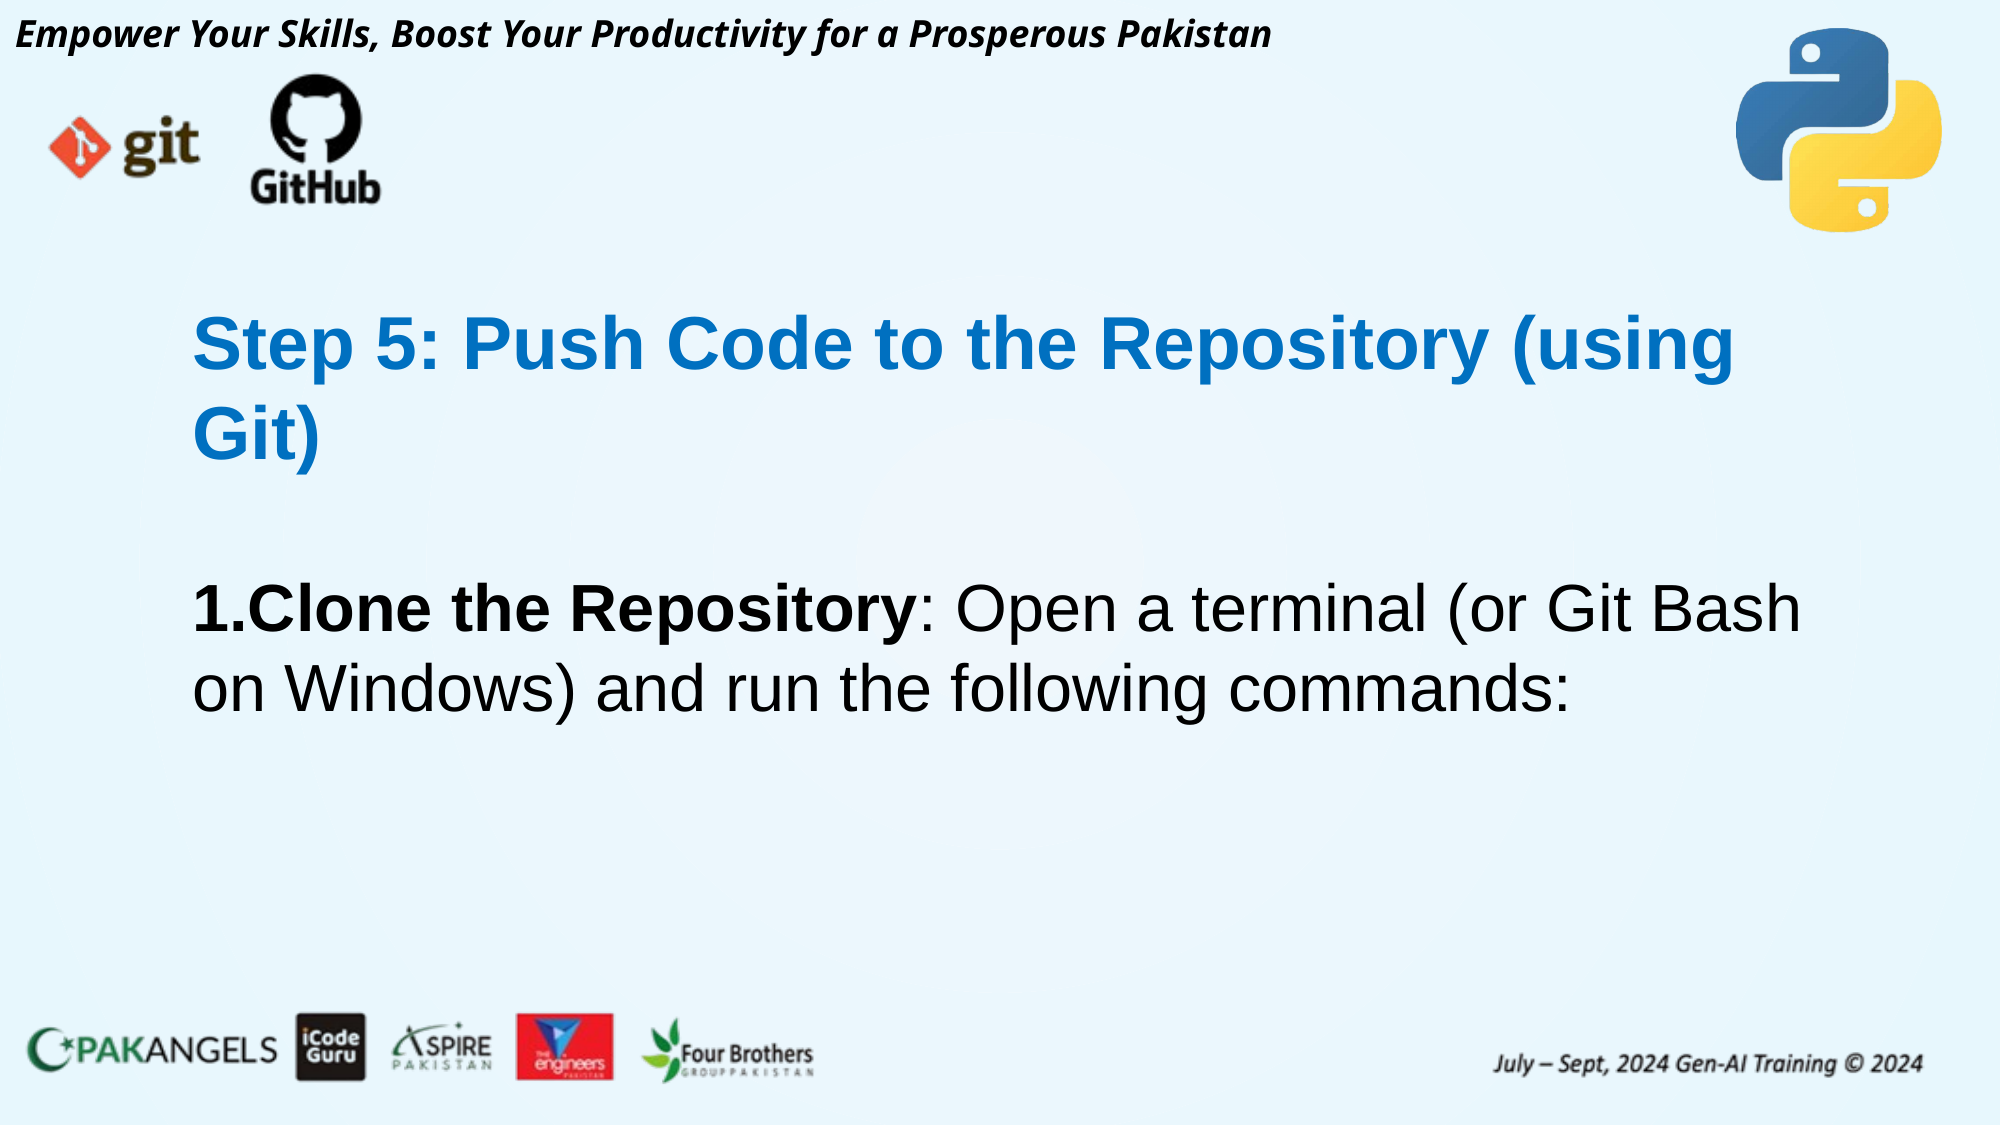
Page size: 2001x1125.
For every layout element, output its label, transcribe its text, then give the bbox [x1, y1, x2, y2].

text_box Empower Your Skills, Boost Your Productivity for a Prosperous Pakistan [0, 0, 1601, 57]
picture [0, 28, 433, 273]
picture [0, 990, 2000, 1125]
picture [1736, 28, 1942, 233]
text_box Step 5: Push Code to the Repository (using Git) Clone the Repository: Open a terminal (or Git Bash on Windows) and run the following commands: [177, 287, 1857, 733]
